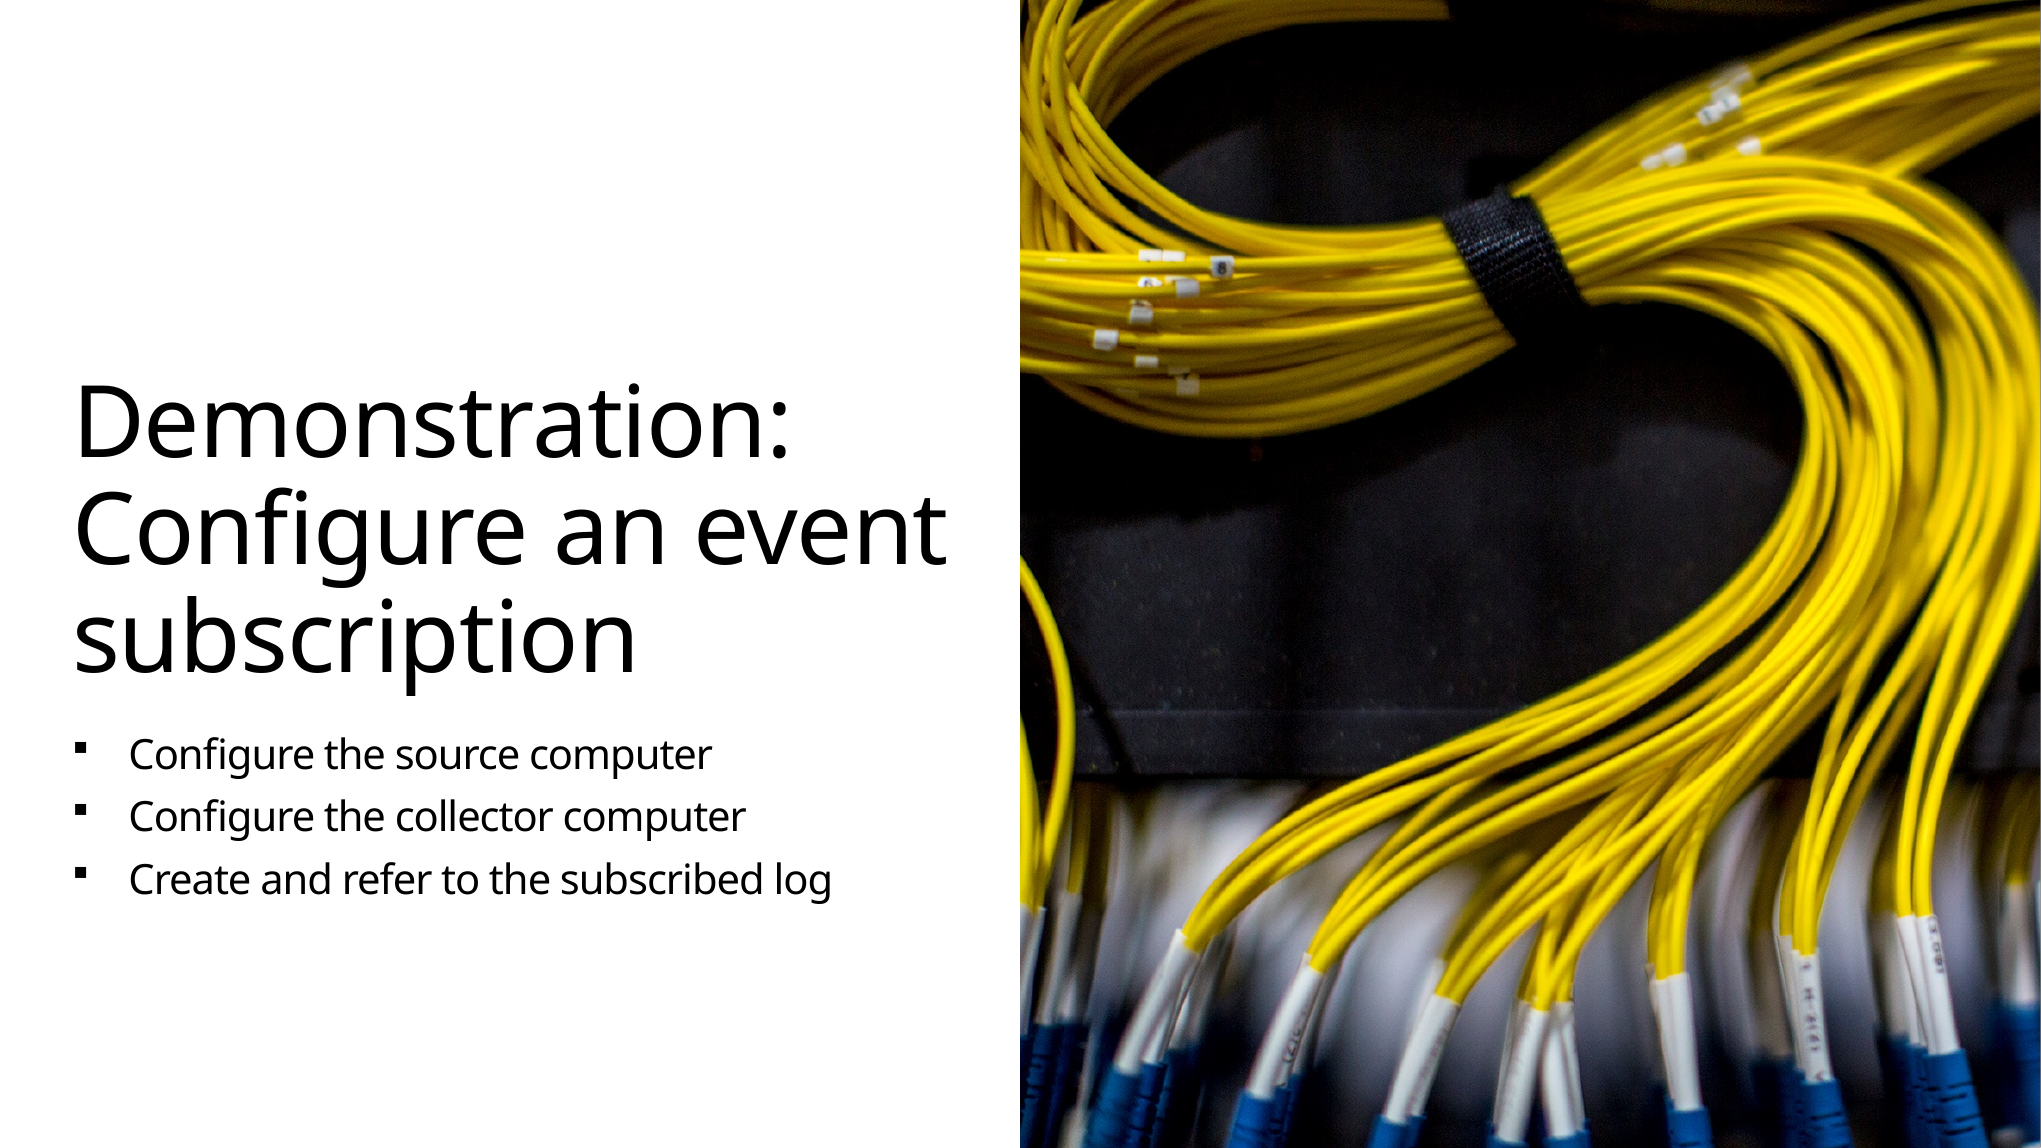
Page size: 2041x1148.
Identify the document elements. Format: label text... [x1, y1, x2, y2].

picture [1020, 0, 2041, 1148]
title Demonstration: Configure an event subscription [71, 424, 981, 725]
subtitle Configure the source computer Configure the collector computer Create and refer to the subscribed log [71, 727, 981, 1005]
